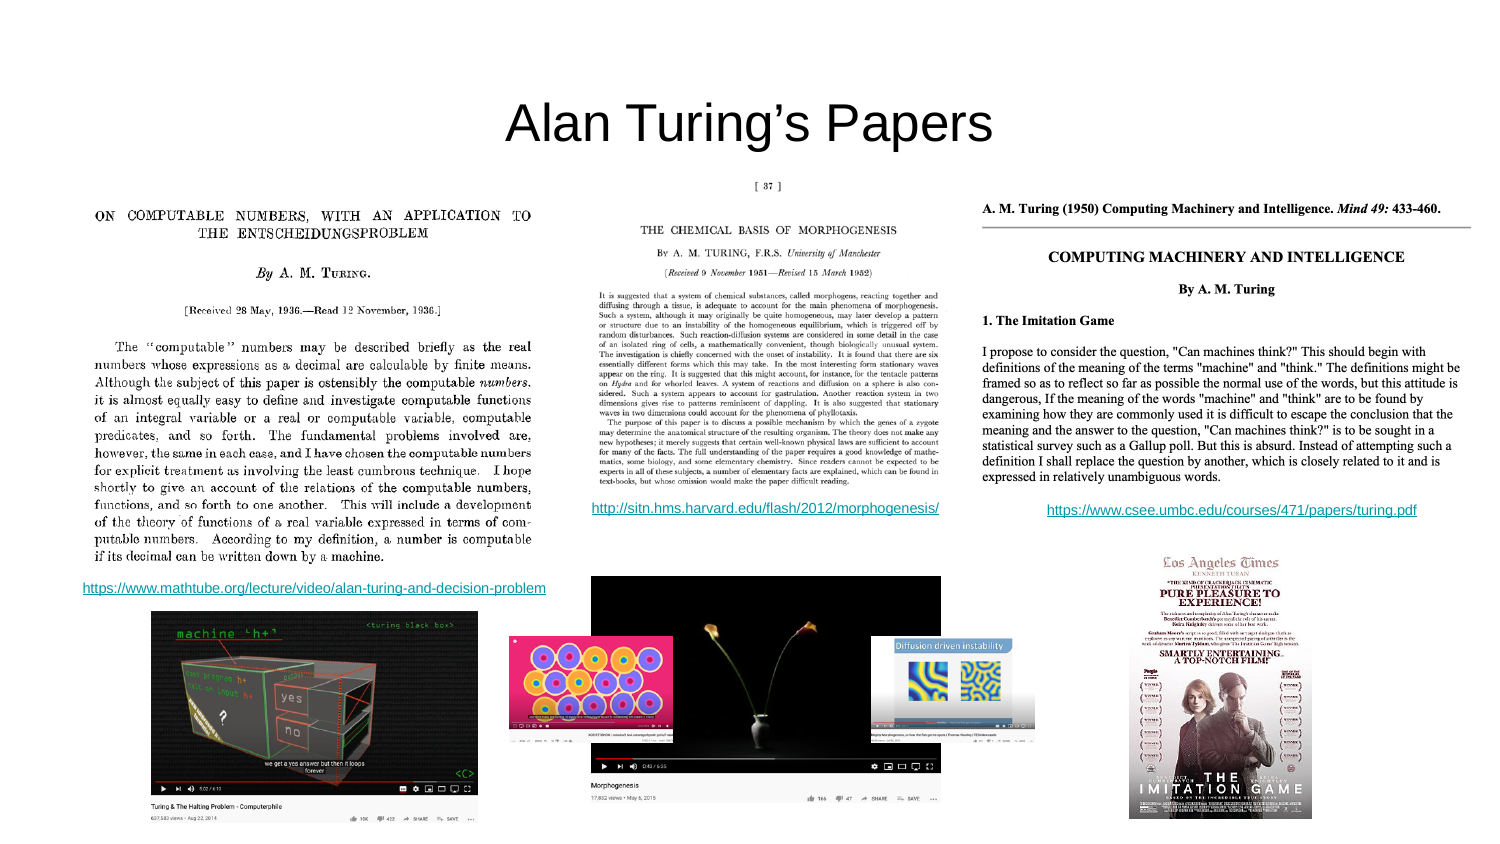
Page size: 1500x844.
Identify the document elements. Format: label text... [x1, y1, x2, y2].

text_box https://www.csee.umbc.edu/courses/471/papers/turing.pdf [1032, 497, 1433, 526]
picture [80, 190, 549, 565]
title Alan Turing’s Papers [51, 72, 1449, 167]
picture [509, 575, 1035, 803]
picture [1128, 548, 1312, 819]
picture [151, 611, 478, 823]
picture [566, 173, 1477, 494]
text_box http://sitn.hms.harvard.edu/flash/2012/morphogenesis/ [576, 501, 955, 524]
text_box https://www.mathtube.org/lecture/video/alan-turing-and-decision-problem [67, 571, 562, 604]
